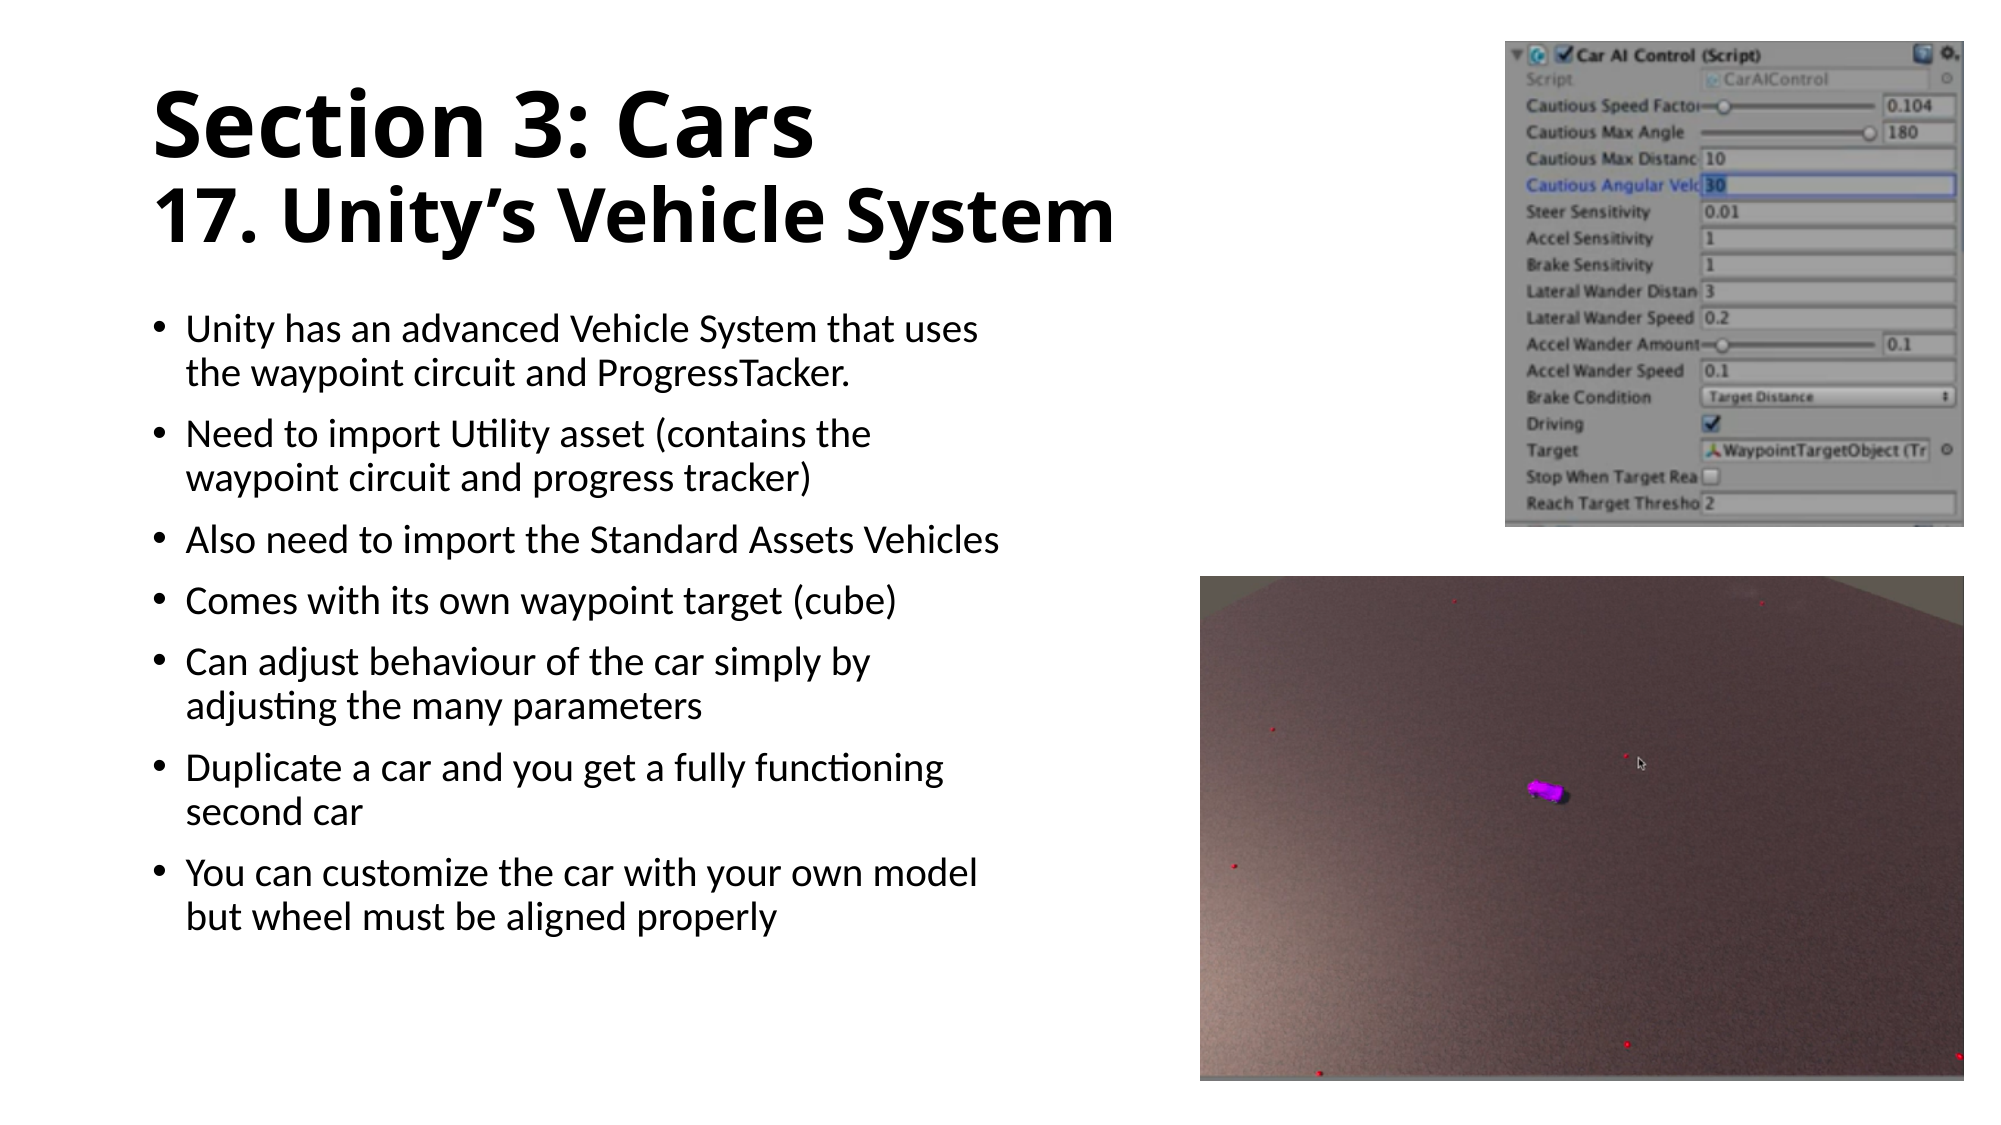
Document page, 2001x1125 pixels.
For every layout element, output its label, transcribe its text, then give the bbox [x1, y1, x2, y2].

title Section 3: Cars 17. Unity’s Vehicle System [137, 59, 1505, 278]
list Unity has an advanced Vehicle System that uses the waypoint circuit and ProgressTacker. Need to import Utility asset (contains the waypoint circuit and progress tracker) Also need to import the Standard Assets Vehicles Comes with its own waypoint target (cube) Can adjust behaviour of the car simply by adjusting the many parameters Duplicate a car and you get a fully functioning second car You can customize the car with your own model but wheel must be aligned properly [137, 299, 1027, 997]
picture [1505, 41, 1964, 527]
picture [1200, 576, 1964, 1081]
